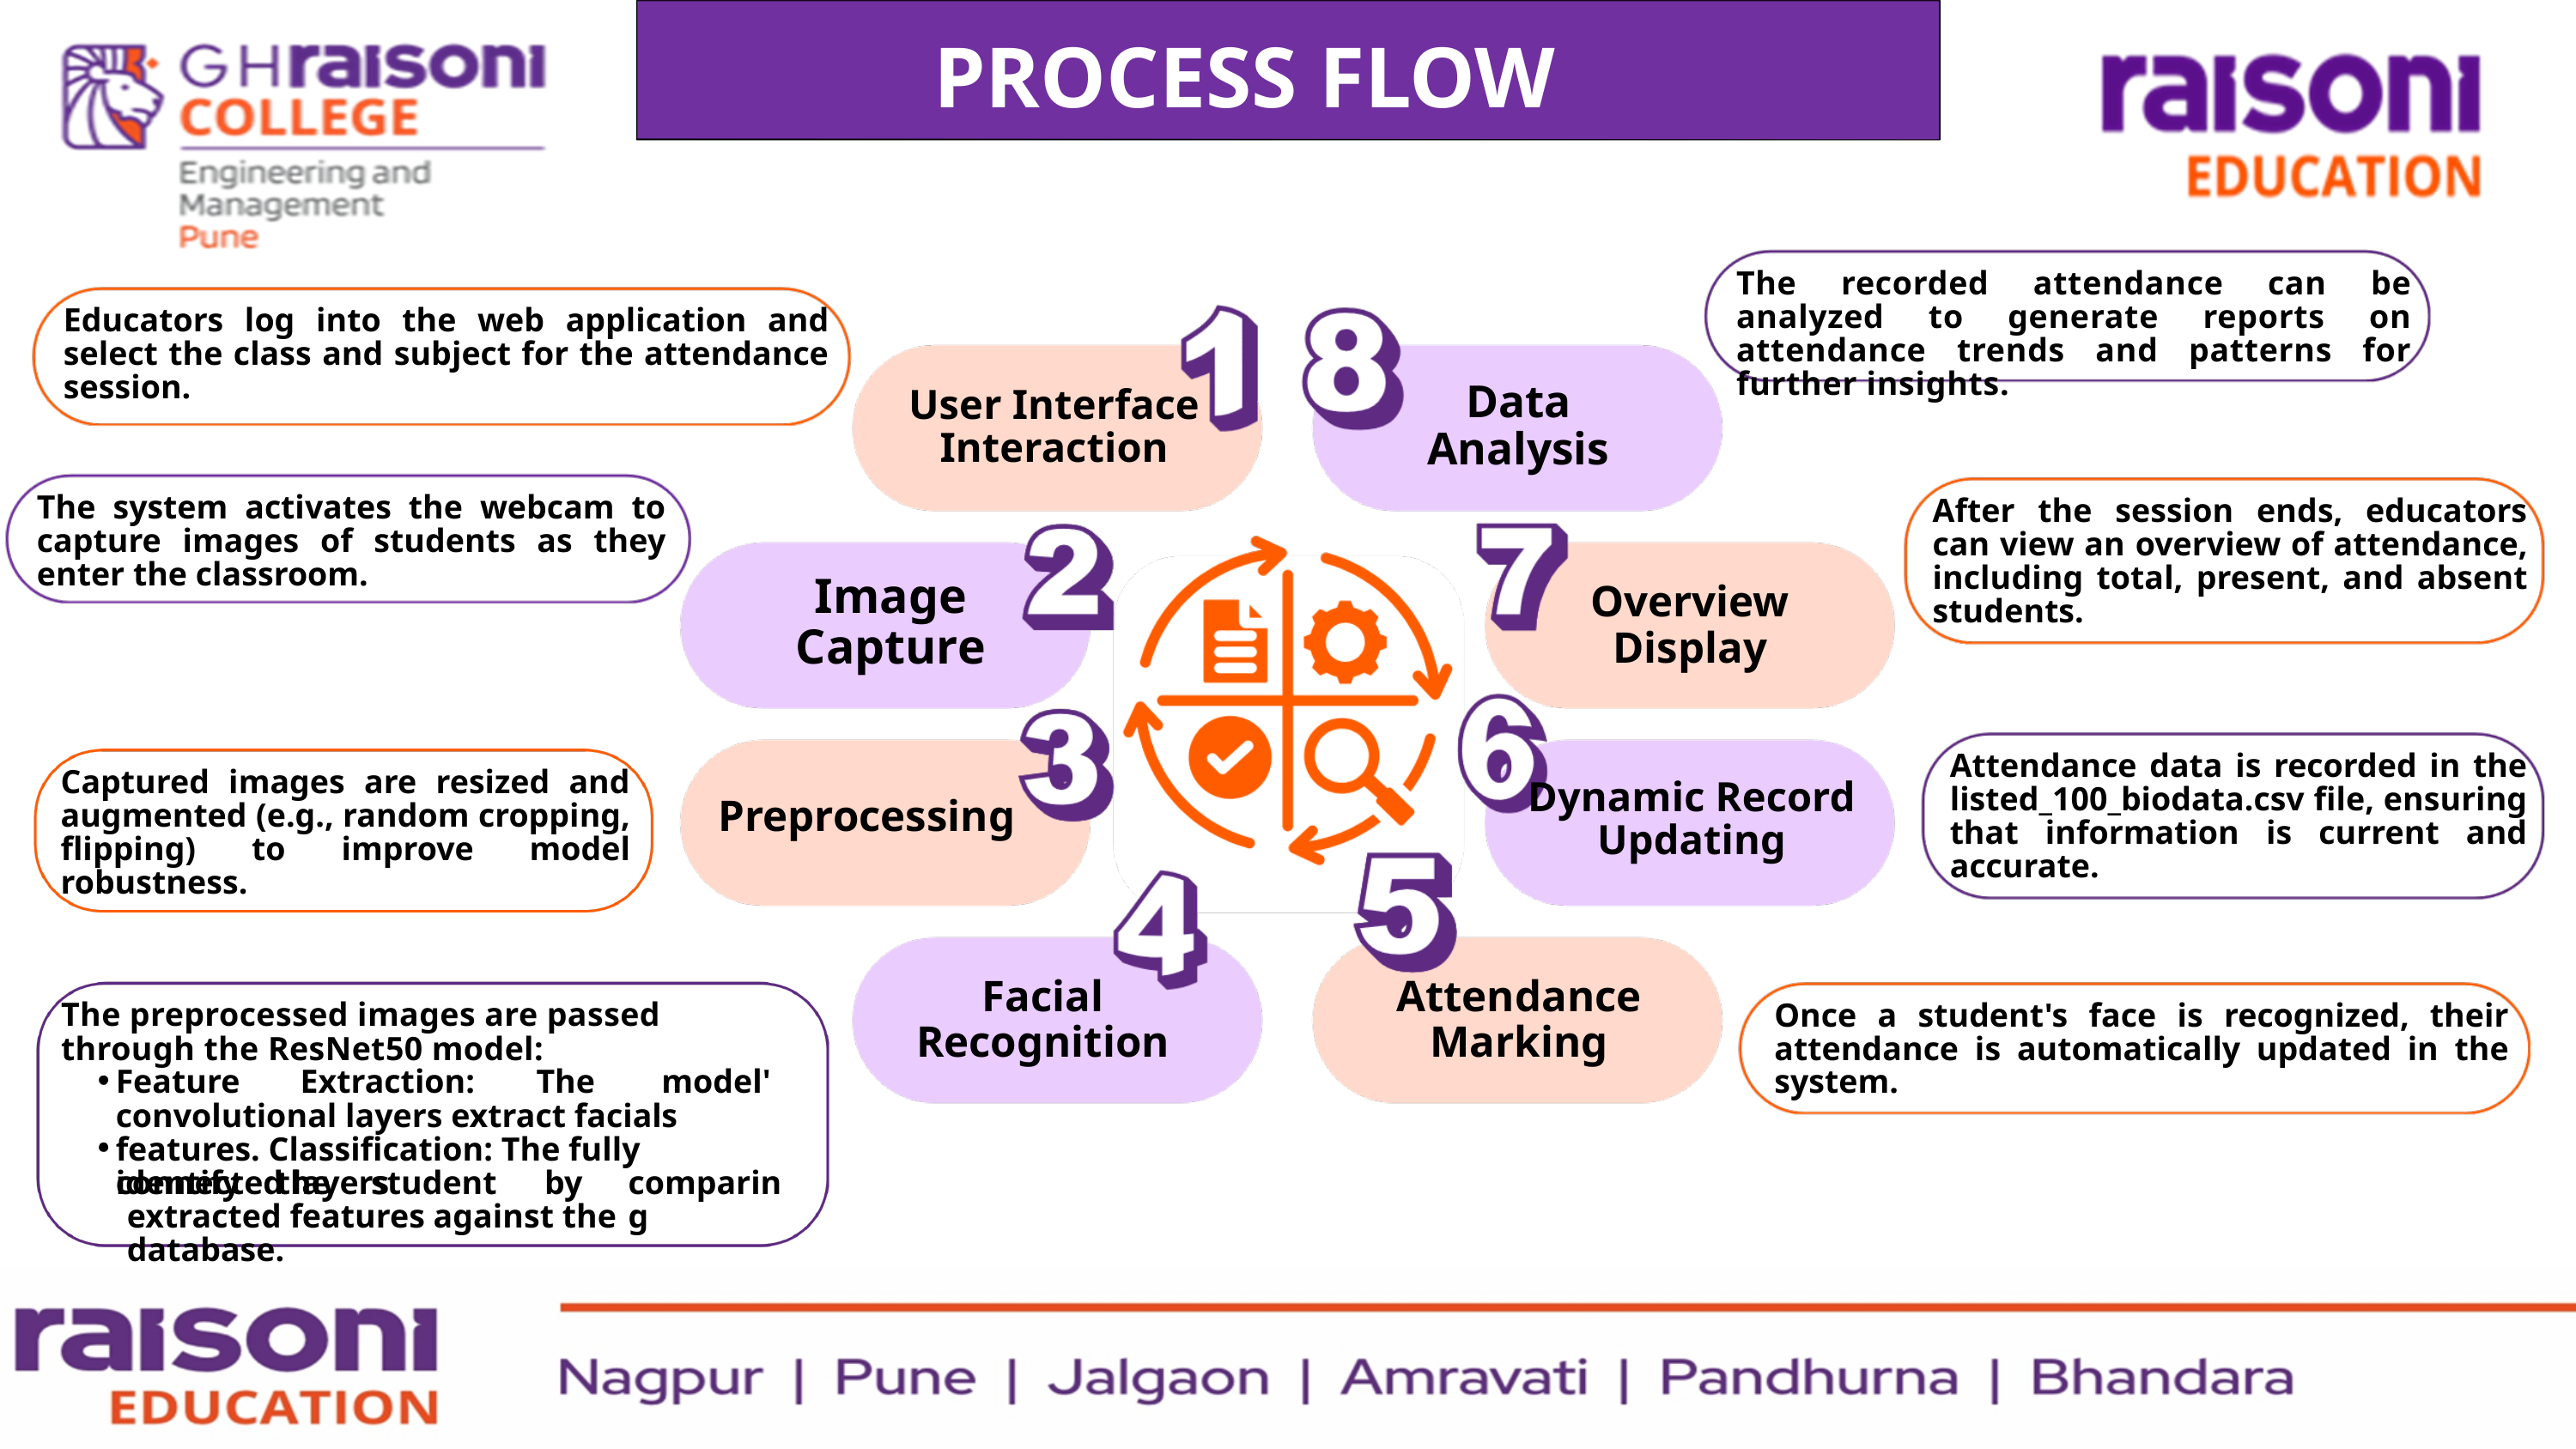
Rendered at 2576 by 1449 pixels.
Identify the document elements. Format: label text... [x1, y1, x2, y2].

text_box Image Capture [787, 572, 994, 675]
text_box Extraction: [300, 1066, 481, 1100]
text_box User Interface Interaction [901, 384, 1207, 470]
text_box convolutional layers extract facial features. Classification: The fully connected layers [115, 1100, 796, 1200]
text_box Attendance Marking [1385, 973, 1653, 1066]
text_box Captured images are resized and augmented (e.g., random cropping, flipping) to improve model robustness. [60, 766, 631, 901]
text_box Feature [115, 1066, 244, 1100]
text_box Educators log into the web application and select the class and subject for the attendance session. [63, 305, 830, 406]
text_box [754, 1124, 838, 1256]
text_box Overview Display [1583, 579, 1798, 671]
text_box model's [661, 1066, 785, 1100]
text_box [27, 1124, 126, 1256]
text_box Dynamic Record Updating [1507, 777, 1876, 864]
text_box Facial Recognition [905, 973, 1181, 1066]
text_box The recorded attendance can be analyzed to generate reports on attendance trends and patterns for further insights. [1736, 267, 2413, 402]
text_box PROCESS FLOW [933, 7, 1657, 124]
text_box the [276, 1167, 335, 1200]
text_box Attendance data is recorded in the listed_100_biodata.csv file, ensuring that information is current and accurate. [1949, 749, 2528, 884]
text_box [0, 241, 2555, 1124]
text_box The system activates the webcam to capture images of students as they enter the classroom. [36, 491, 666, 593]
text_box identify [115, 1167, 242, 1201]
text_box extracted features against the database. [126, 1200, 754, 1268]
text_box The [536, 1066, 605, 1100]
text_box Data Analysis [1420, 379, 1616, 474]
text_box student [370, 1167, 499, 1200]
text_box comparing [628, 1167, 797, 1234]
text_box The preprocessed images are passed through the ResNet50 model: [61, 999, 797, 1067]
text_box [627, 0, 1949, 149]
text_box Once a student's face is recognized, their attendance is automatically updated in the system. [1774, 999, 2510, 1100]
text_box [0, 0, 2576, 1449]
text_box Preprocessing [718, 780, 1044, 840]
text_box by [544, 1167, 592, 1200]
text_box After the session ends, educators can view an overview of attendance, including total, present, and absent students. [1932, 494, 2529, 629]
